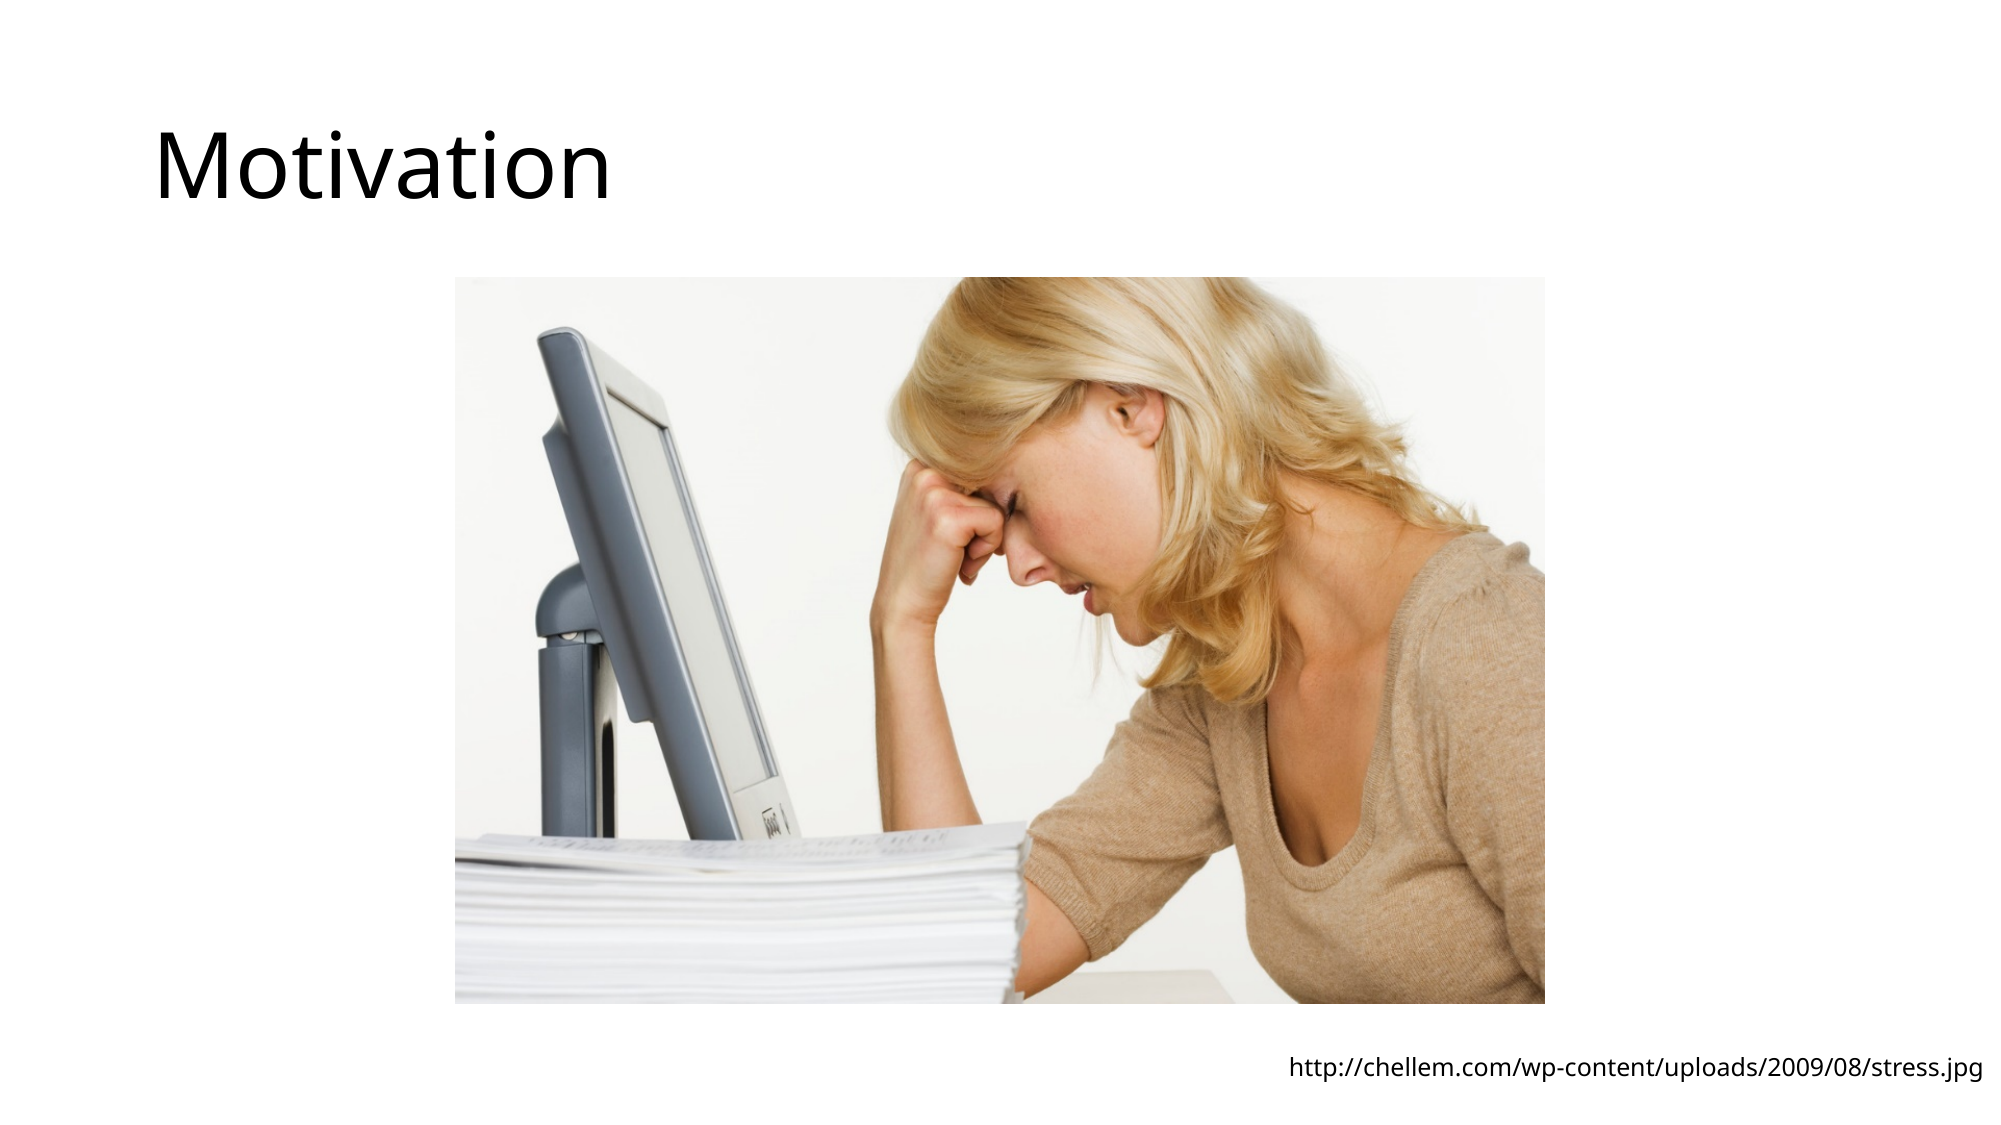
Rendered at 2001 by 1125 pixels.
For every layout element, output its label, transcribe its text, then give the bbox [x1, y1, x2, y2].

title Motivation [137, 59, 1863, 278]
picture [455, 277, 1545, 1004]
text_box http://chellem.com/wp-content/uploads/2009/08/stress.jpg [0, 1029, 2000, 1104]
